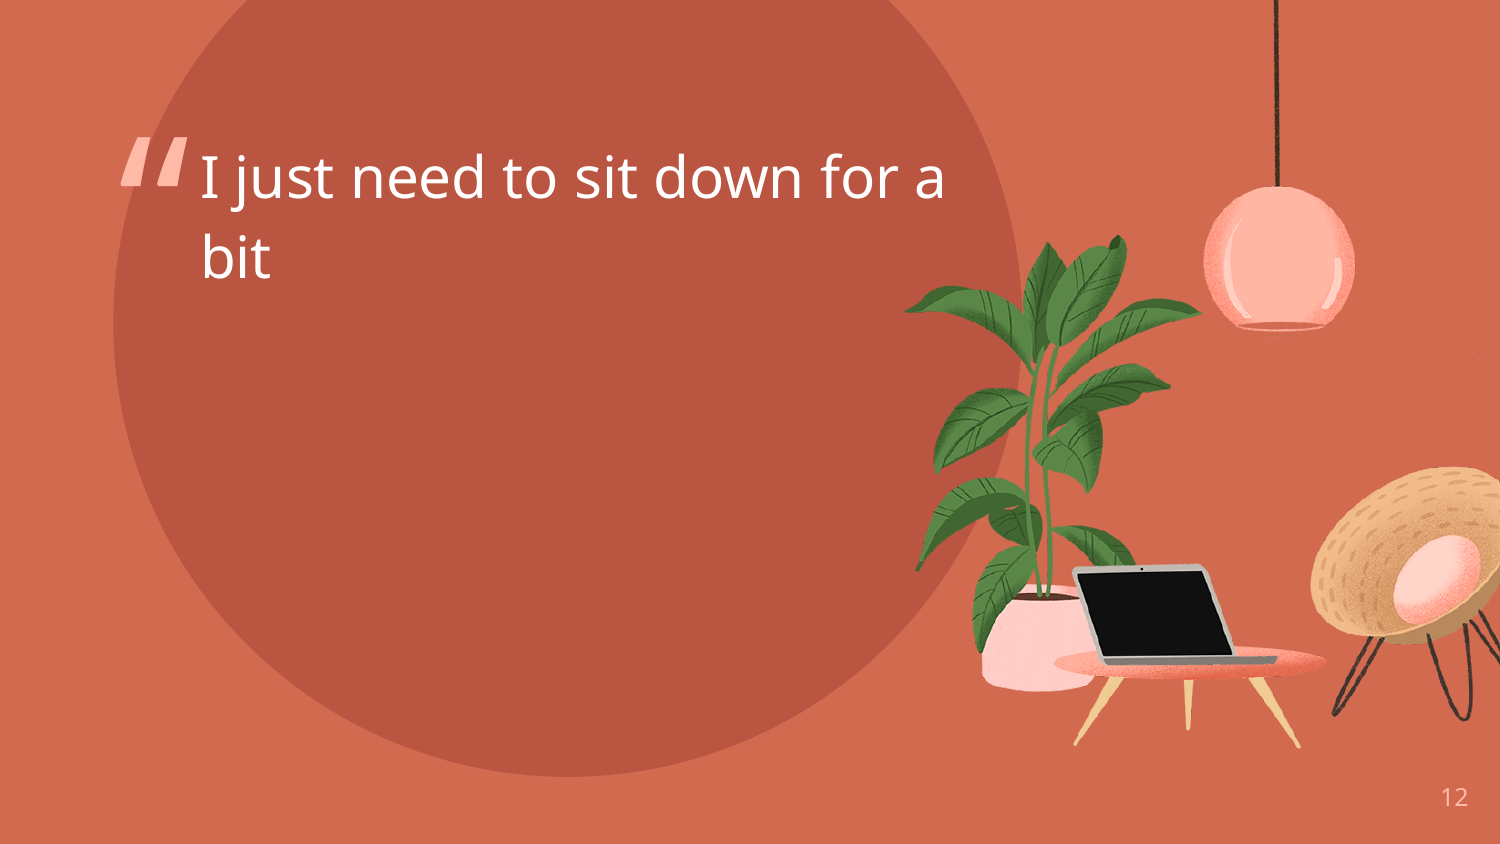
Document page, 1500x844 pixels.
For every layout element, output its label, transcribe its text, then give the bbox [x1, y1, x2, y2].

list I just need to sit down for a bit [200, 129, 1030, 645]
slide_number 12 [1378, 766, 1469, 832]
picture [903, 0, 1500, 749]
